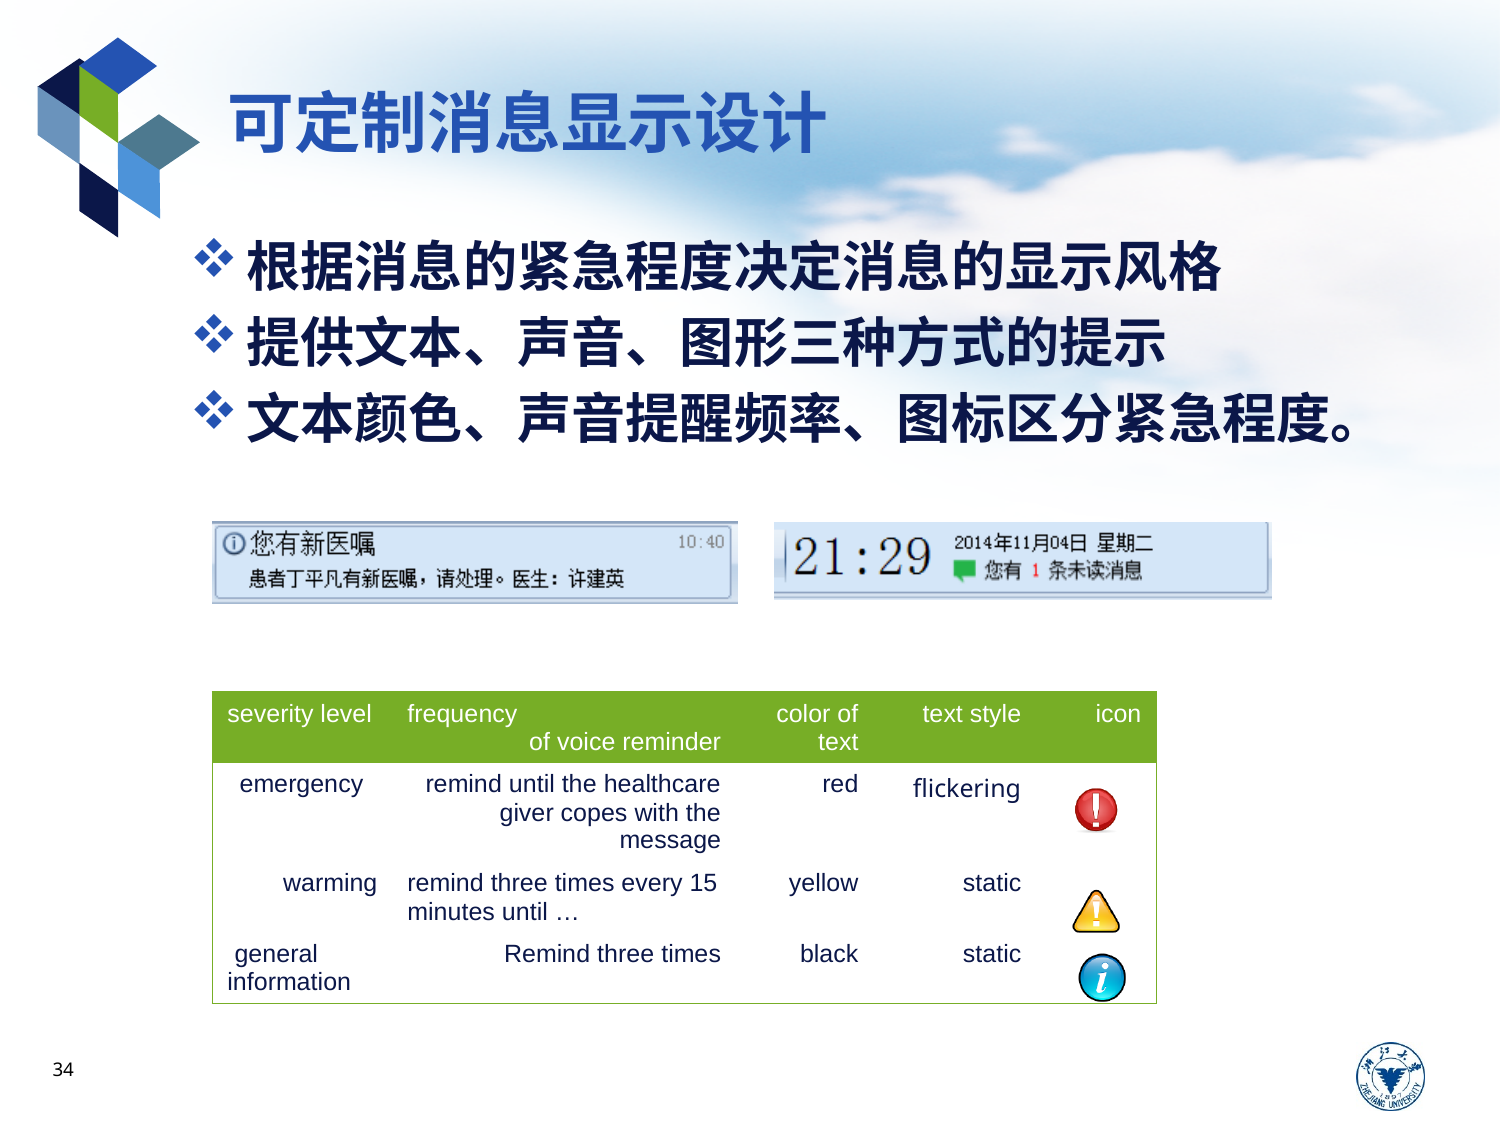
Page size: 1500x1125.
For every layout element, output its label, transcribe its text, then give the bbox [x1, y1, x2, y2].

picture [1356, 1042, 1425, 1111]
picture [774, 522, 1272, 600]
picture [212, 521, 738, 604]
picture [0, 0, 1500, 588]
slide_number 34 [37, 1050, 388, 1091]
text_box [212, 691, 1157, 1022]
list 根据消息的紧急程度决定消息的显示风格 提供文本、声音、图形三种方式的提示 文本颜色、声音提醒频率、图标区分紧急程度。 [174, 224, 1425, 1022]
title 可定制消息显示设计 [212, 75, 1375, 168]
